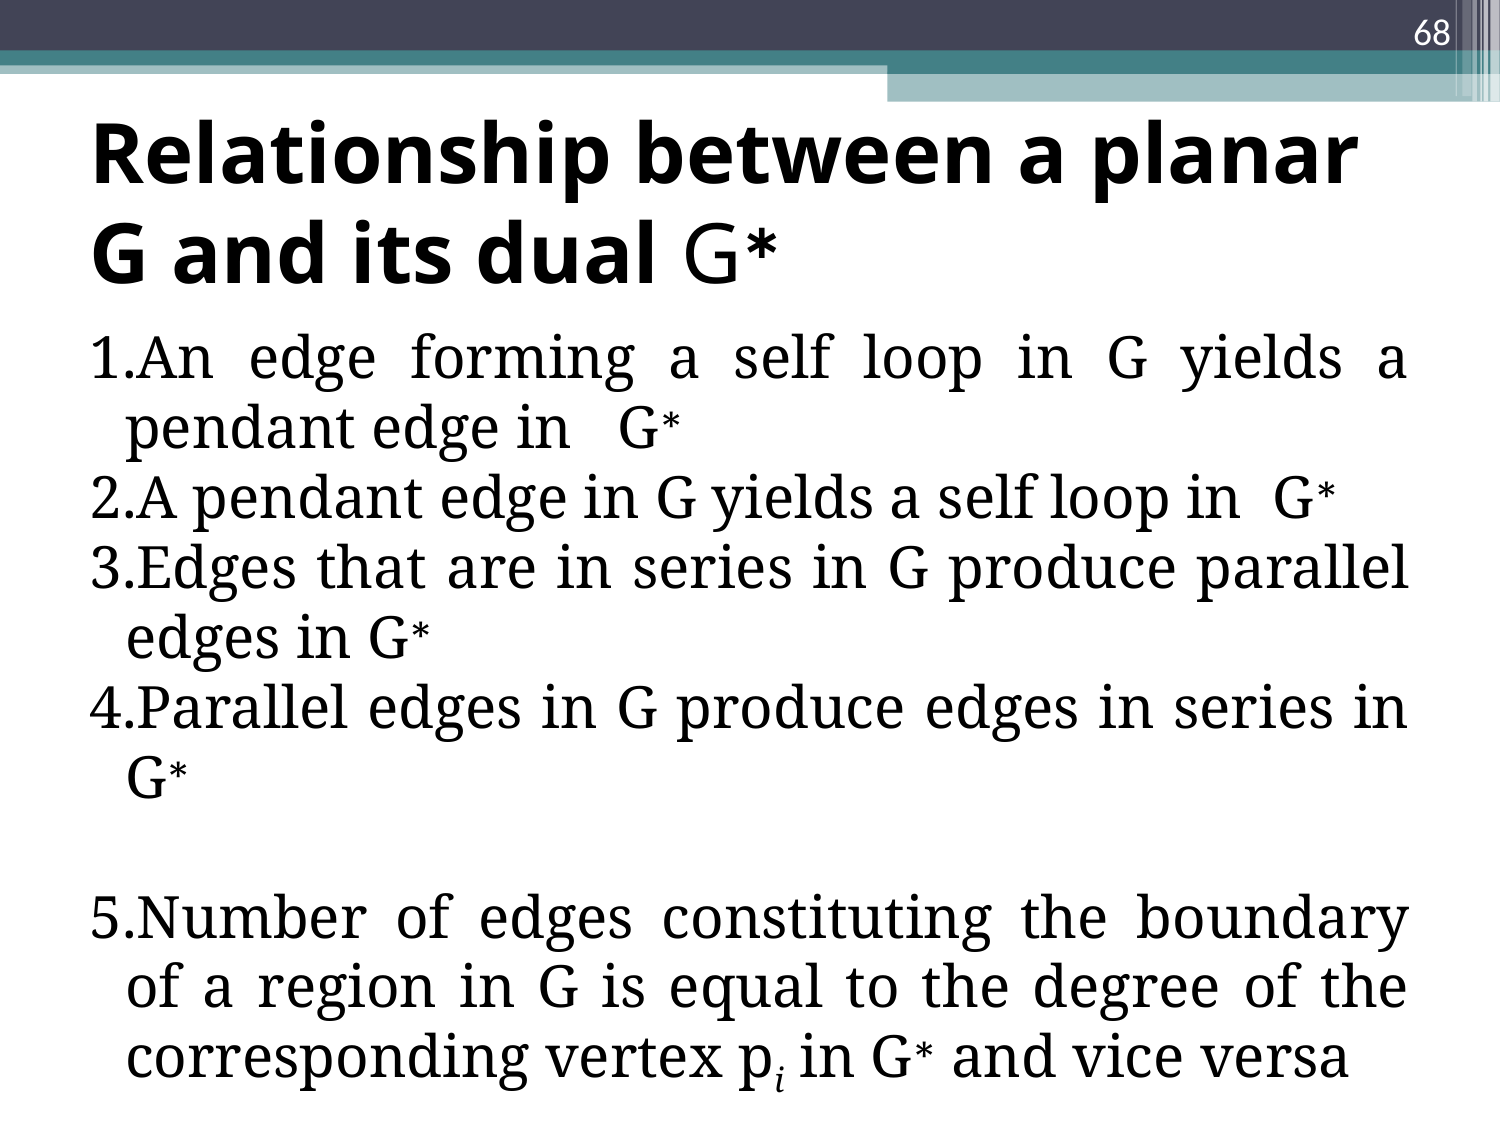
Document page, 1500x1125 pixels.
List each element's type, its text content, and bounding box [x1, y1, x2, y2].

text_box An edge forming a self loop in G yields a pendant edge in G∗ A pendant edge in G yields a self loop in G∗ Edges that are in series in G produce parallel edges in G∗ Parallel edges in G produce edges in series in G∗ Number of edges constituting the boundary of a region in G is equal to the degree of the corresponding vertex pi in G∗ and vice versa [74, 312, 1425, 1022]
text_box <number> [1340, 0, 1466, 61]
text_box Relationship between a planar G and its dual G∗ [74, 162, 1425, 312]
